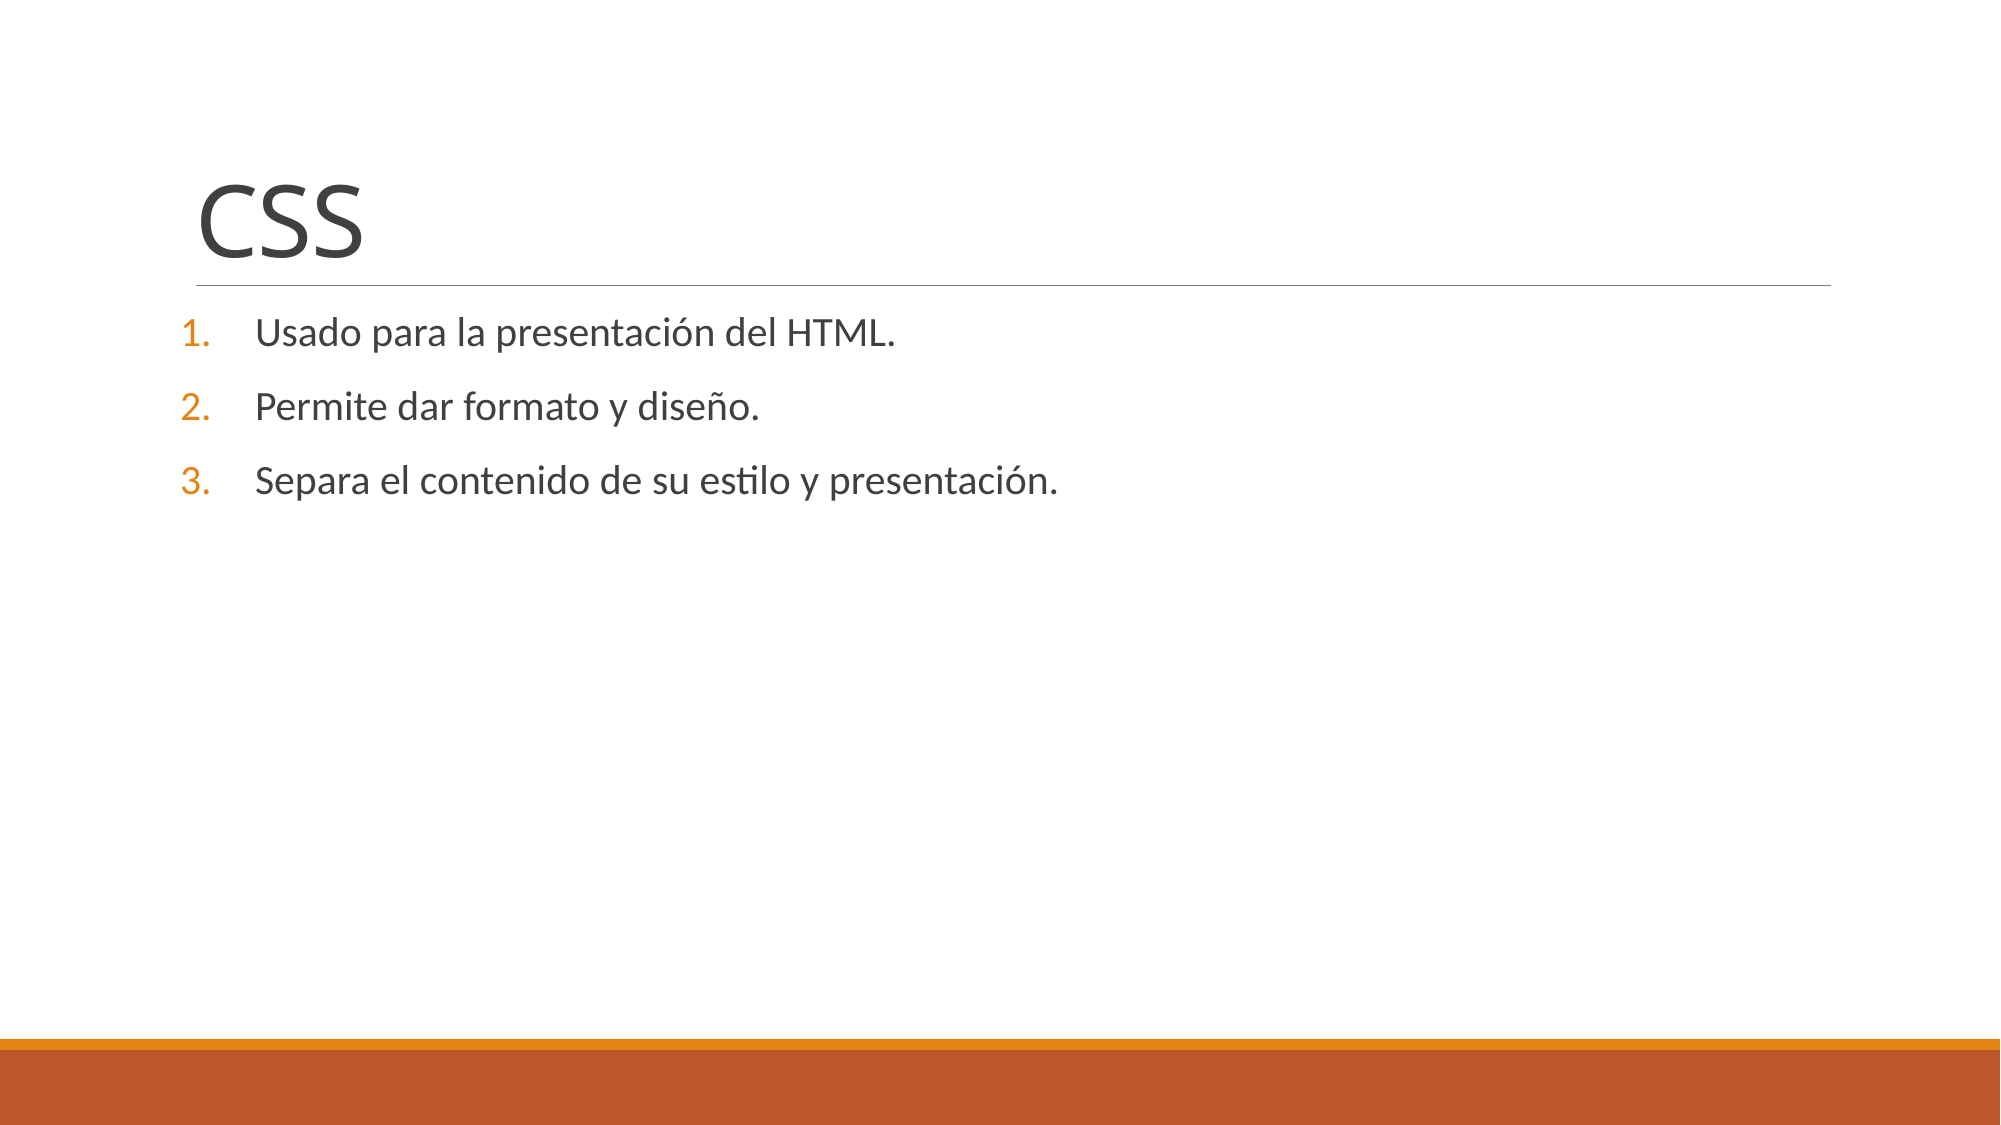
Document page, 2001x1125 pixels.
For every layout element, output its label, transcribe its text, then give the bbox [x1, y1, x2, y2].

list Usado para la presentación del HTML. Permite dar formato y diseño. Separa el contenido de su estilo y presentación. [180, 302, 1830, 963]
title CSS [180, 47, 1830, 285]
